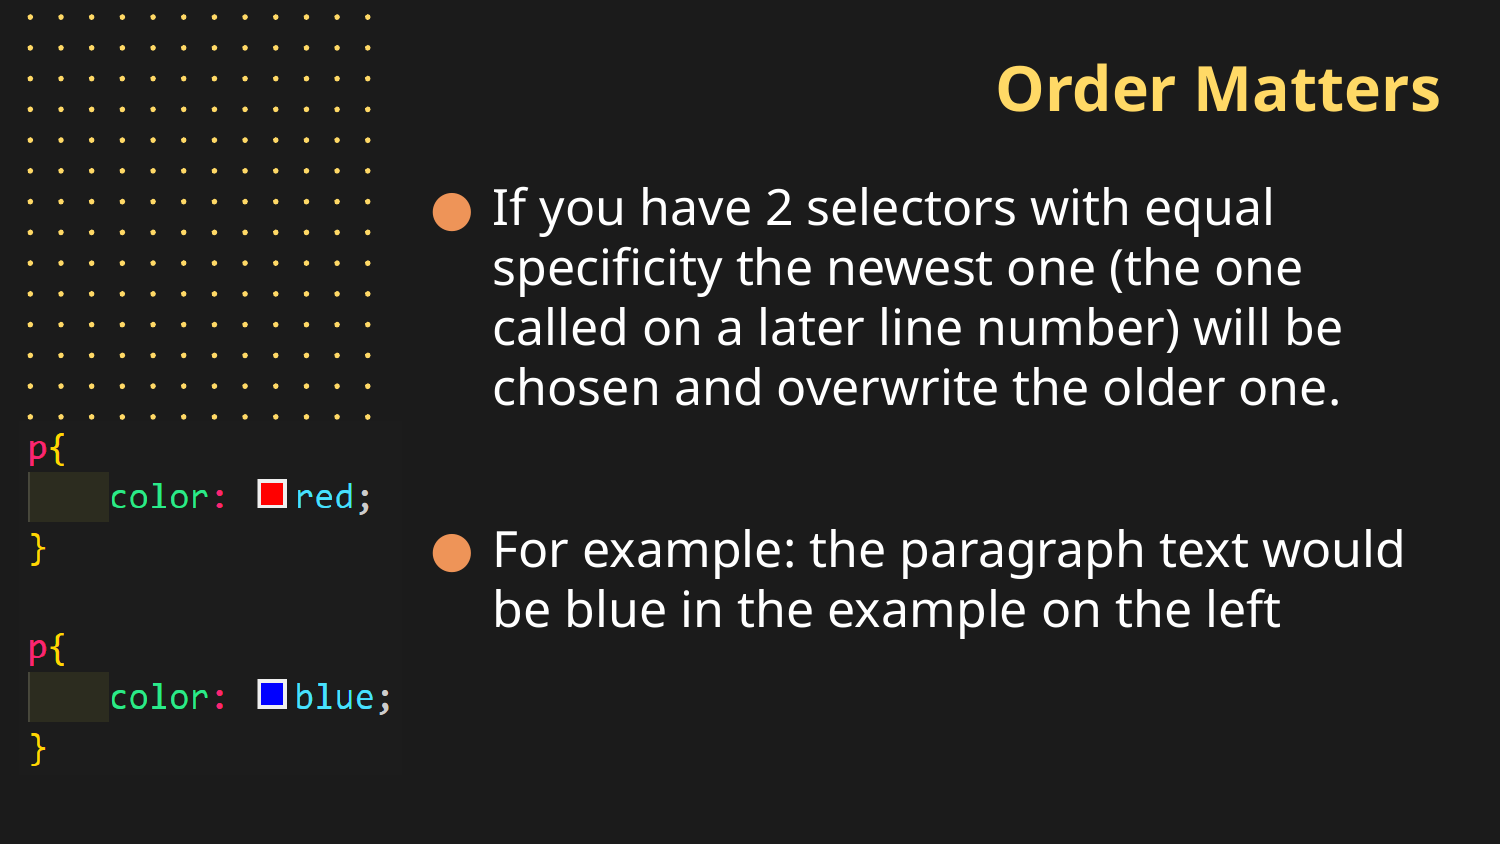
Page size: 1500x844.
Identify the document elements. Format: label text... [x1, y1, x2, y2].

picture [18, 421, 402, 775]
list If you have 2 selectors with equal specificity the newest one (the one called on a later line number) will be chosen and overwrite the older one. For example: the paragraph text would be blue in the example on the left [402, 160, 1439, 800]
title Order Matters [450, 37, 1457, 140]
